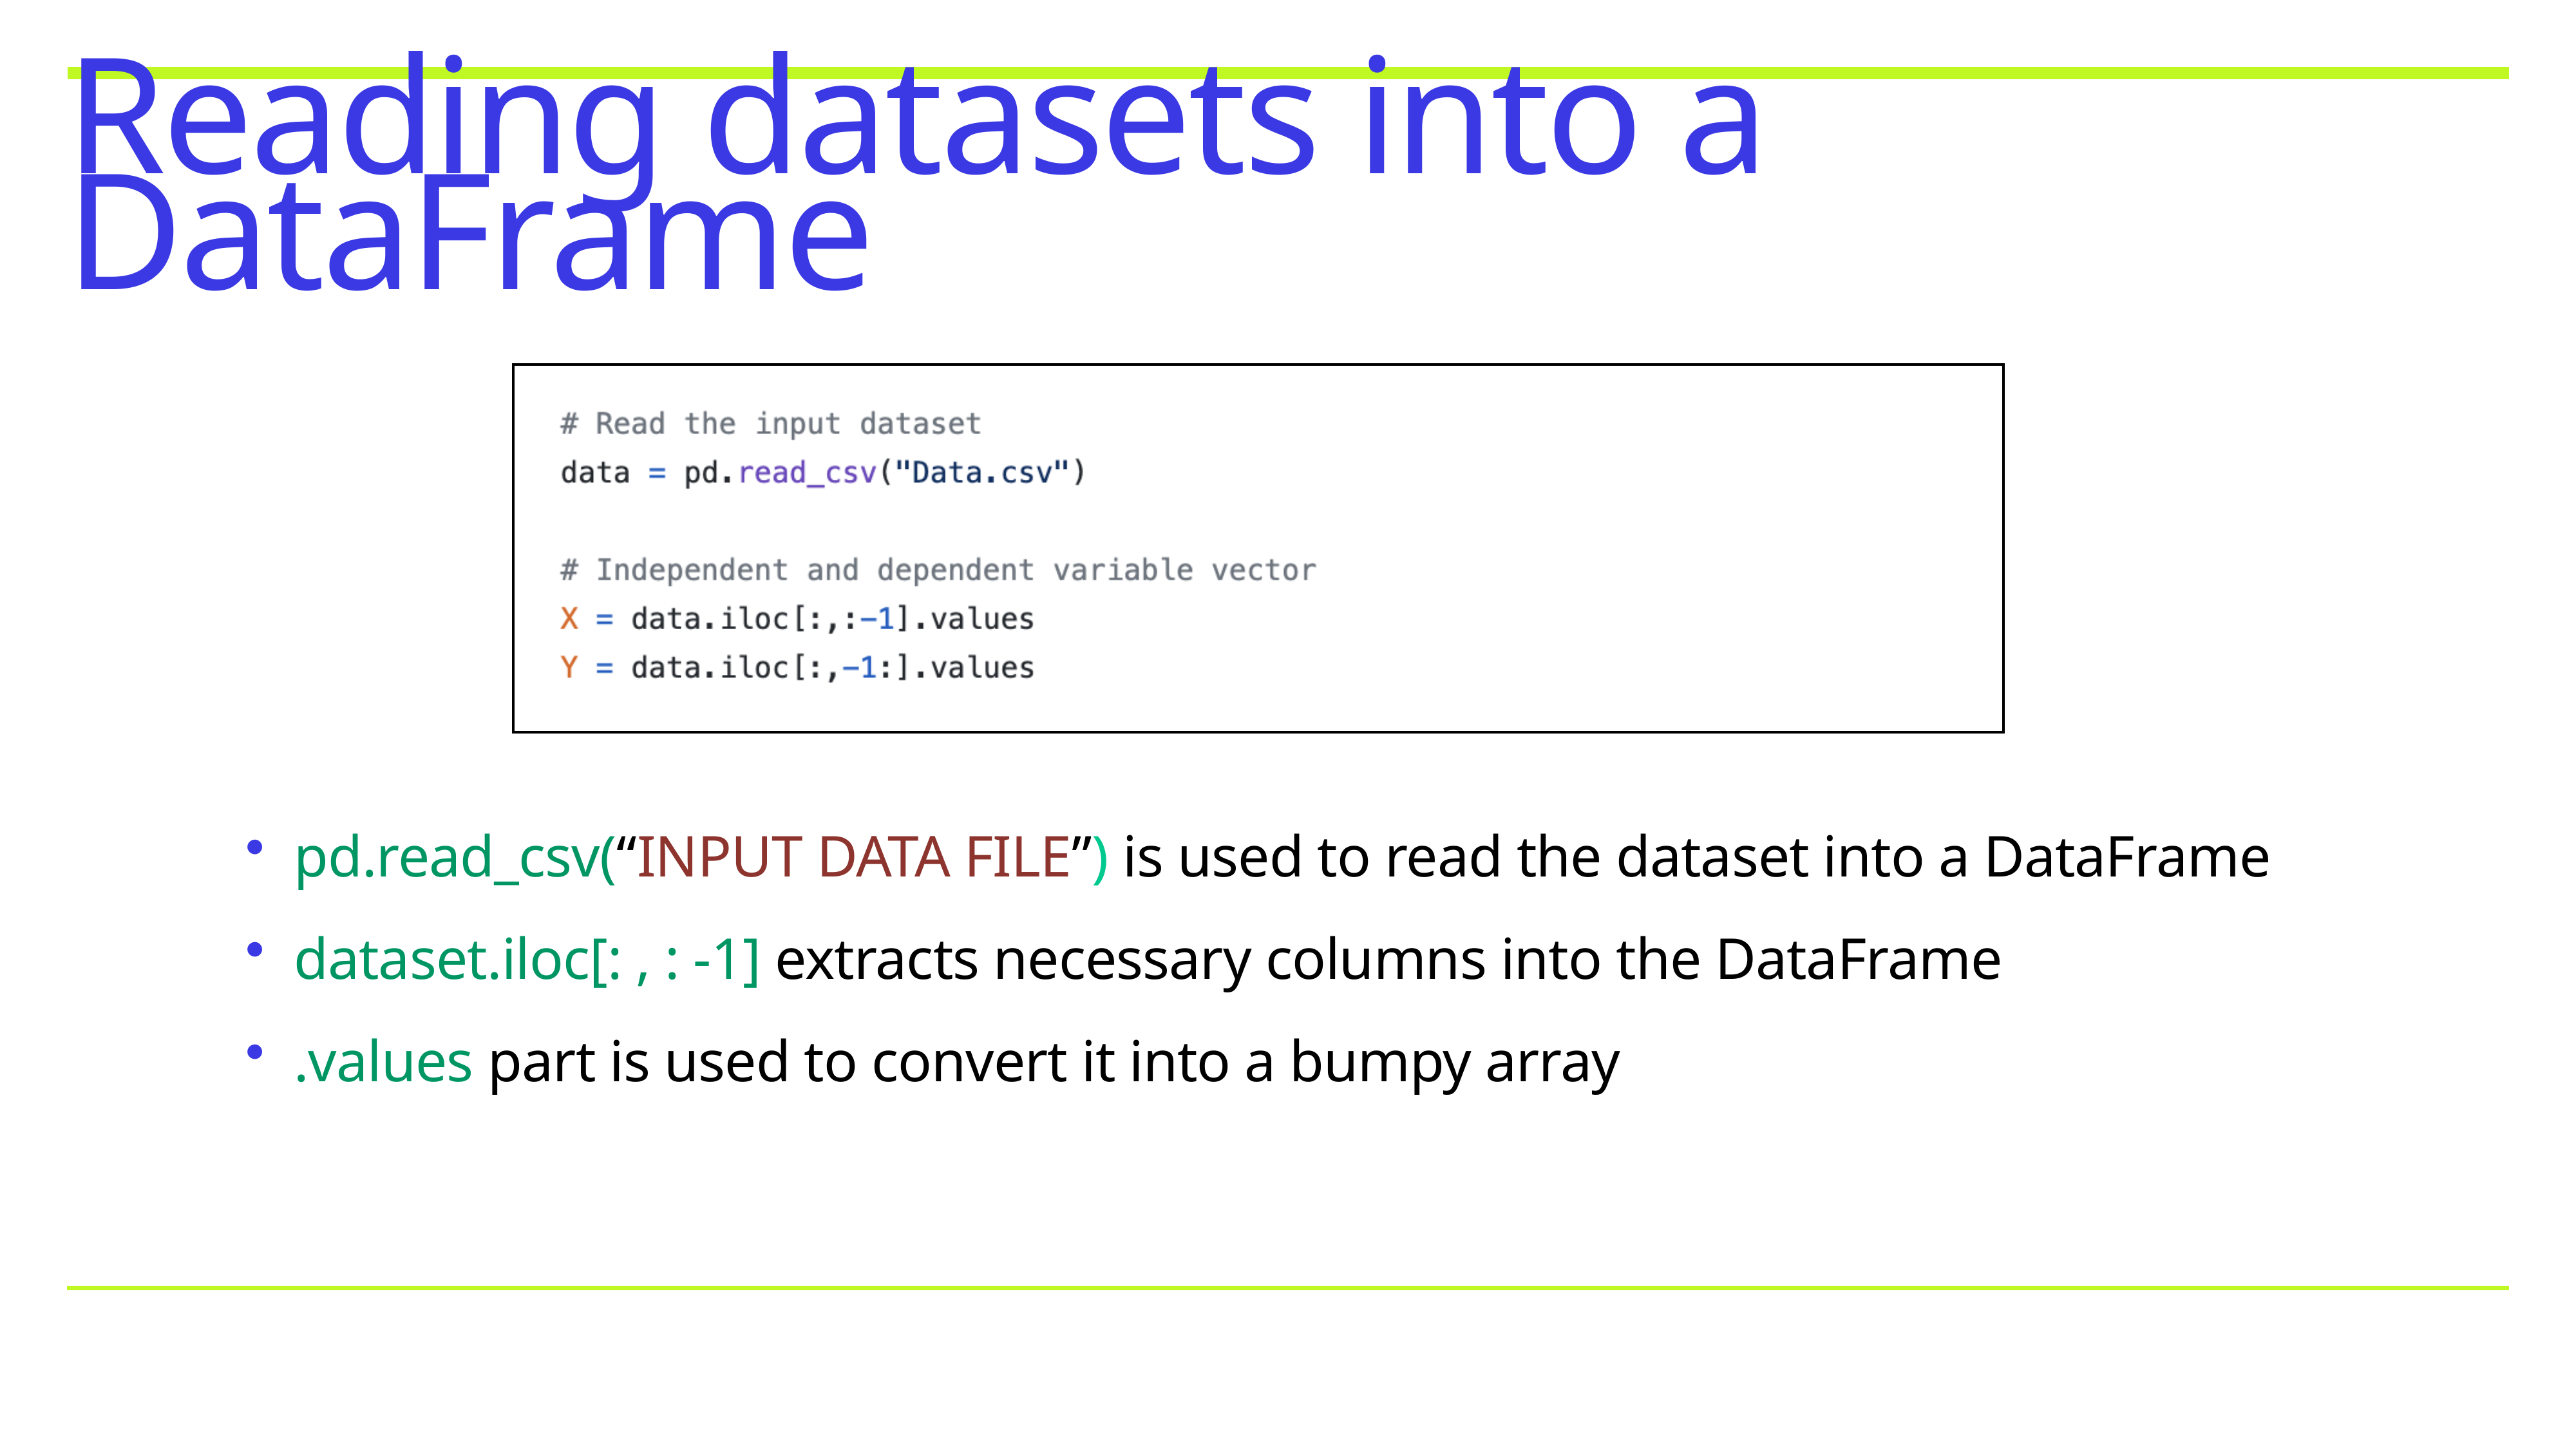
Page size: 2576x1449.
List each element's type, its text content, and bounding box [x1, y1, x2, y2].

picture [514, 365, 2003, 732]
text_box pd.read_csv(“INPUT DATA FILE”) is used to read the dataset into a DataFrame dataset.iloc[: , : -1] extracts necessary columns into the DataFrame .values part is used to convert it into a bumpy array [242, 828, 2275, 1098]
title Reading datasets into a DataFrame [60, 75, 2516, 282]
